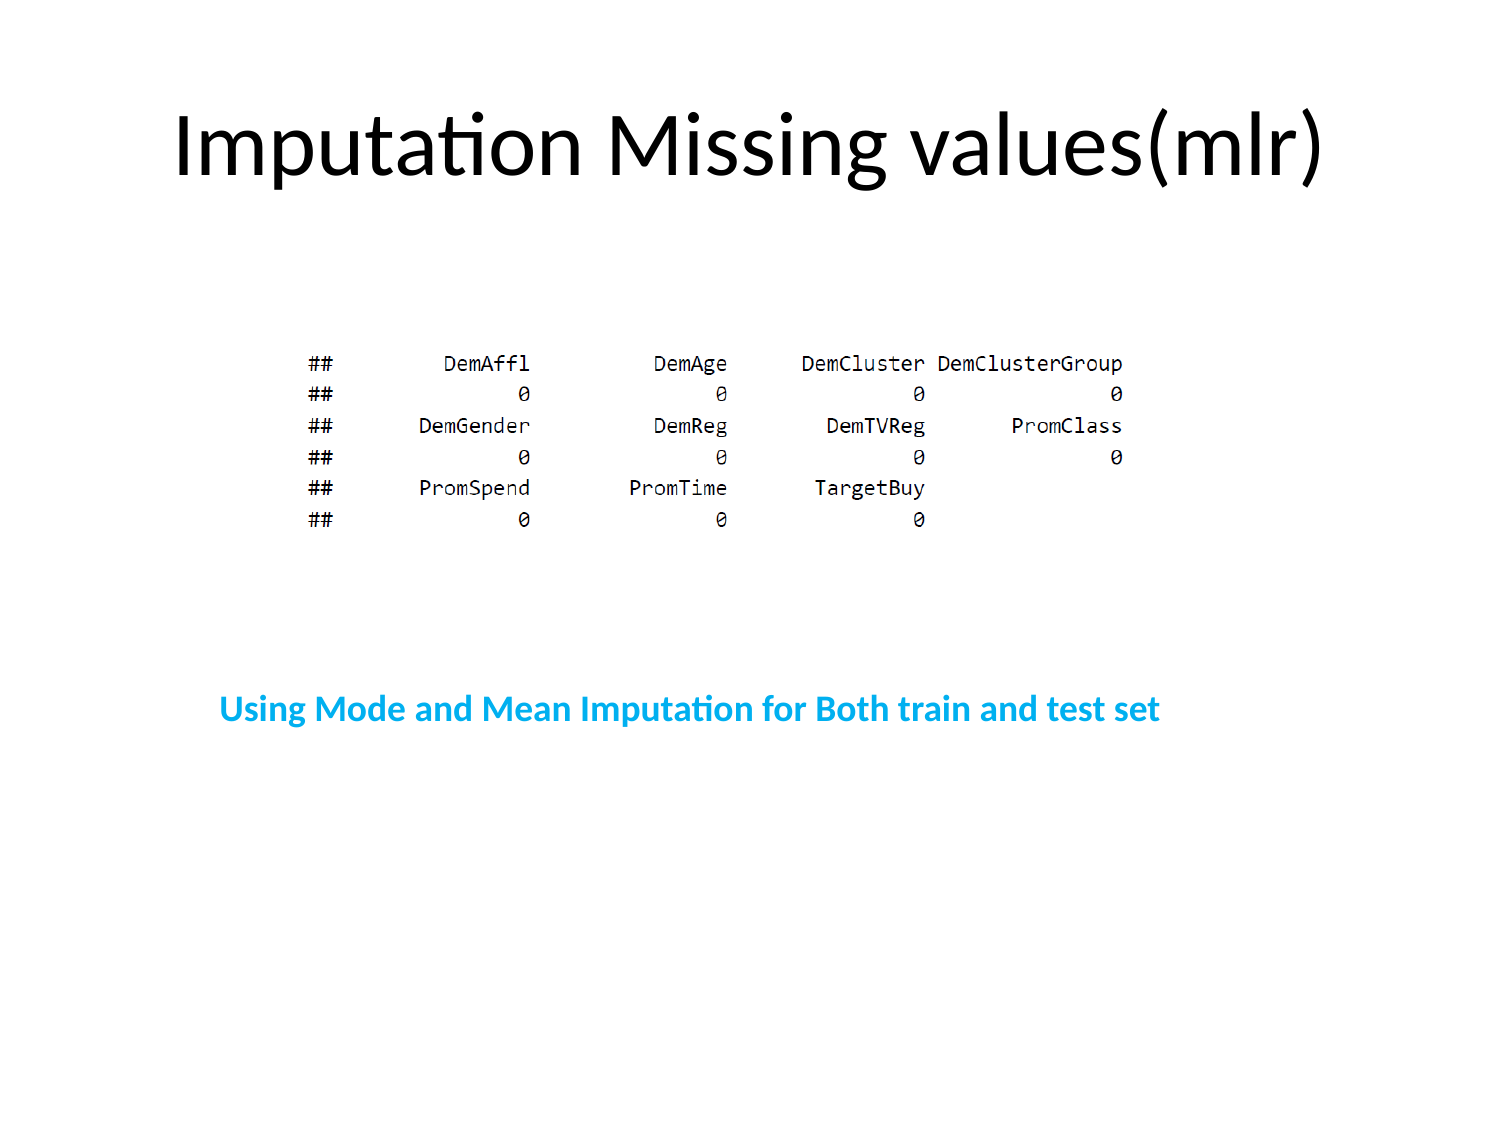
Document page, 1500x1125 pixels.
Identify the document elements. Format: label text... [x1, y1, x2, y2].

title Imputation Missing values(mlr) [75, 45, 1425, 233]
text_box Using Mode and Mean Imputation for Both train and test set [204, 676, 1177, 737]
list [298, 337, 1202, 551]
